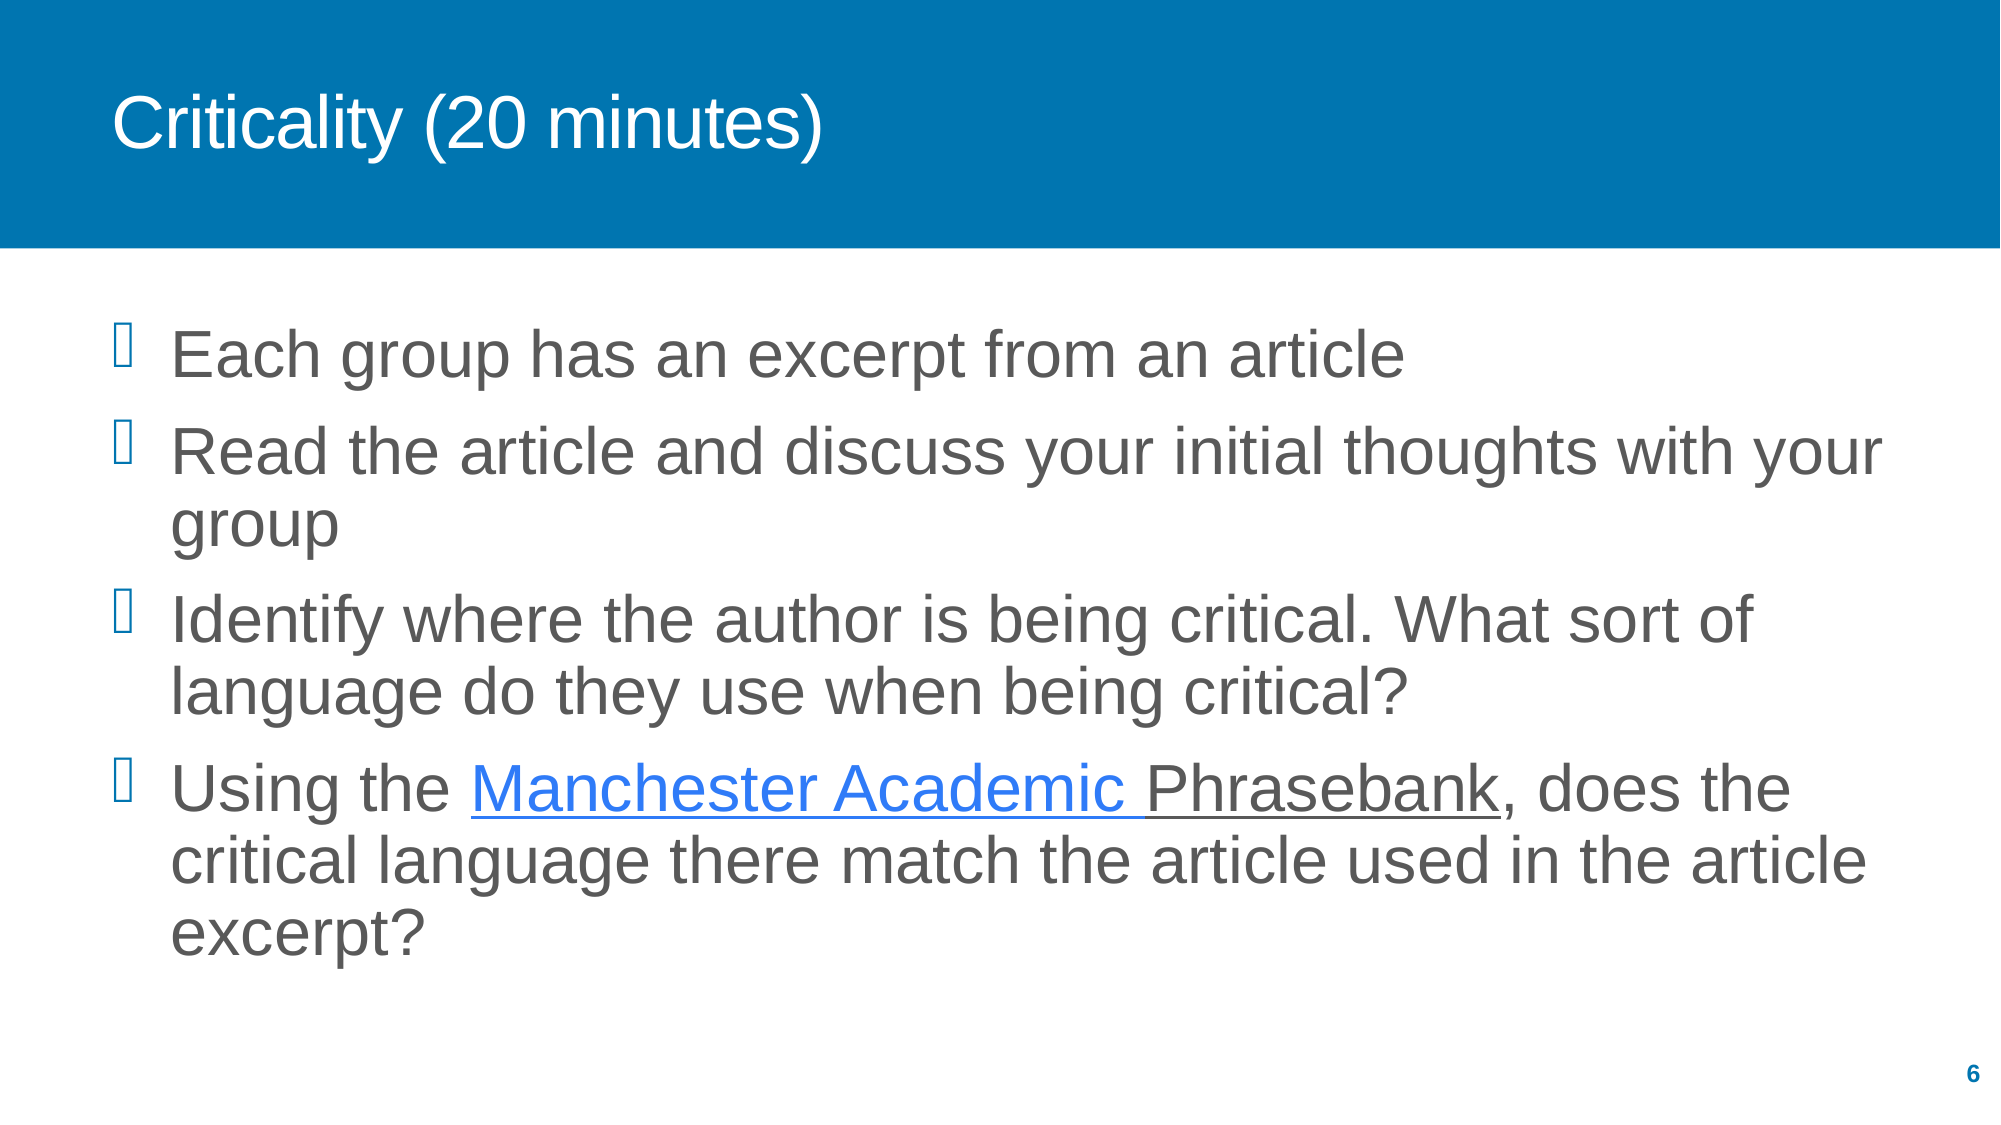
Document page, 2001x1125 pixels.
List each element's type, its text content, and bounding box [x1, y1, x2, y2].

title Criticality (20 minutes) [96, 15, 1910, 233]
list Each group has an excerpt from an article Read the article and discuss your initial thoughts with your group Identify where the author is being critical. What sort of language do they use when being critical? Using the Manchester Academic Phrasebank, does the critical language there match the article used in the article excerpt? [96, 265, 1910, 1025]
slide_number 6 [1744, 1042, 1996, 1103]
